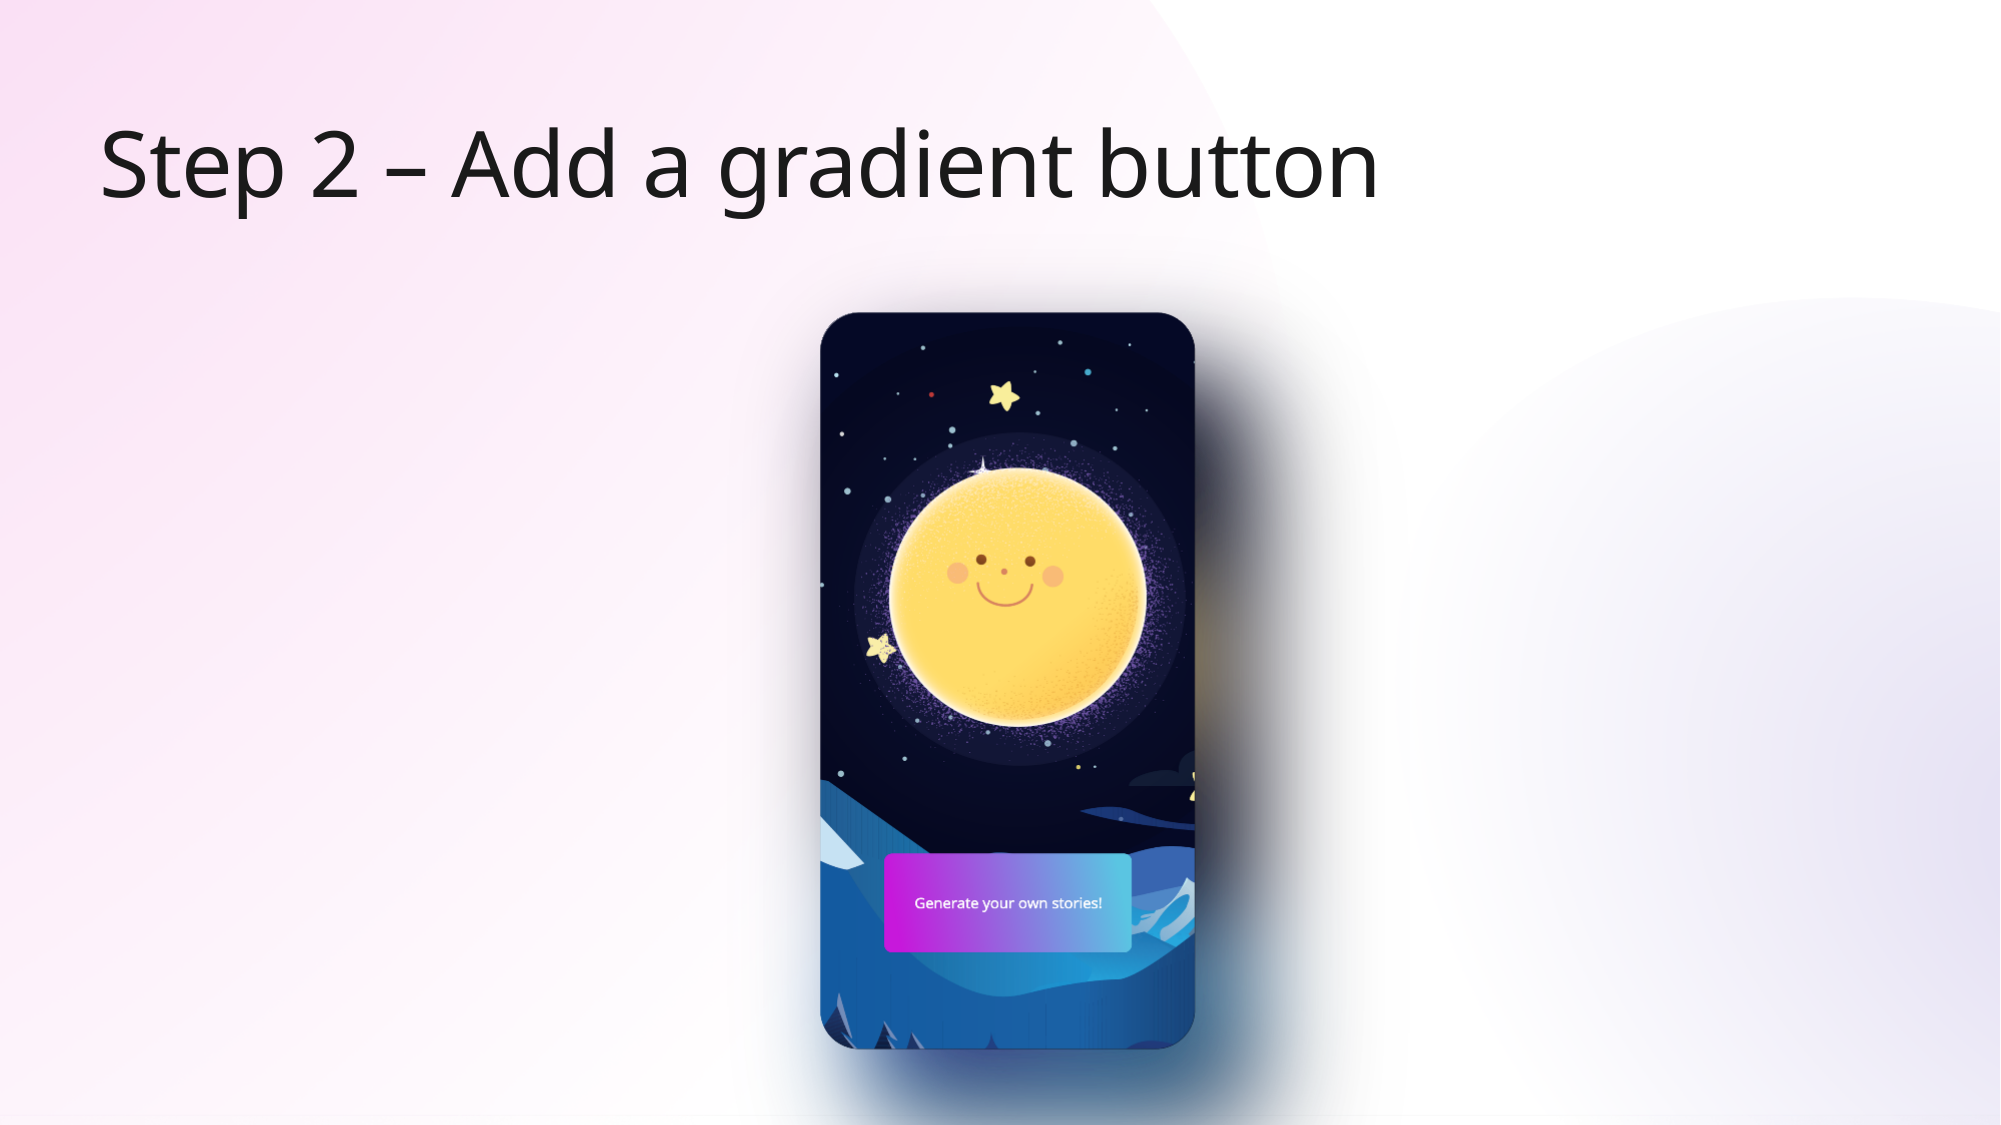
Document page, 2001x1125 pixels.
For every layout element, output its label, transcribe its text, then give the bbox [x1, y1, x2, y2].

title Step 2 – Add a gradient button [99, 99, 1900, 235]
picture [0, 0, 2001, 1125]
